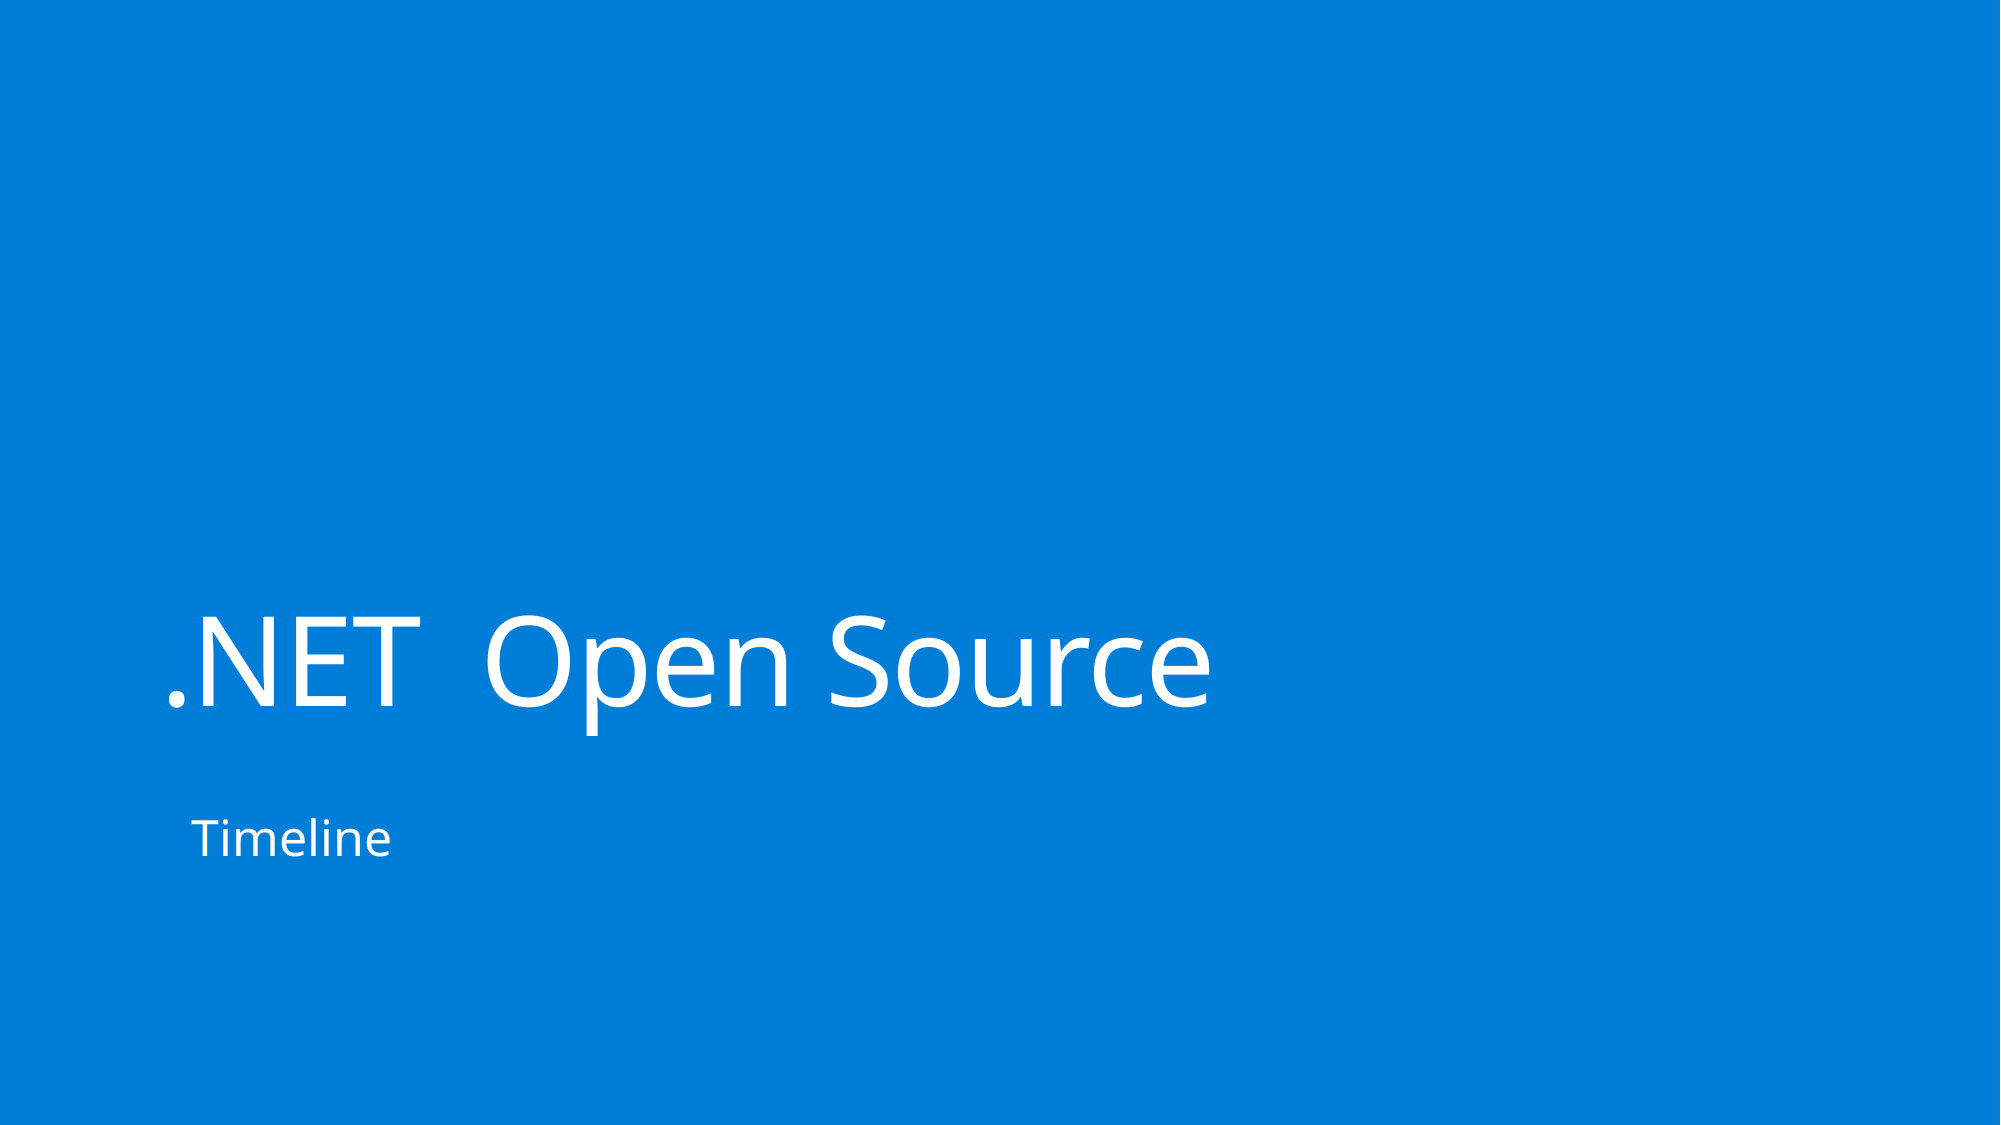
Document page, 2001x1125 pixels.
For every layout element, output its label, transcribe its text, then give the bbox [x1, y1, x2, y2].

title .NET Open Source [136, 280, 1862, 749]
list Timeline [167, 798, 1893, 884]
